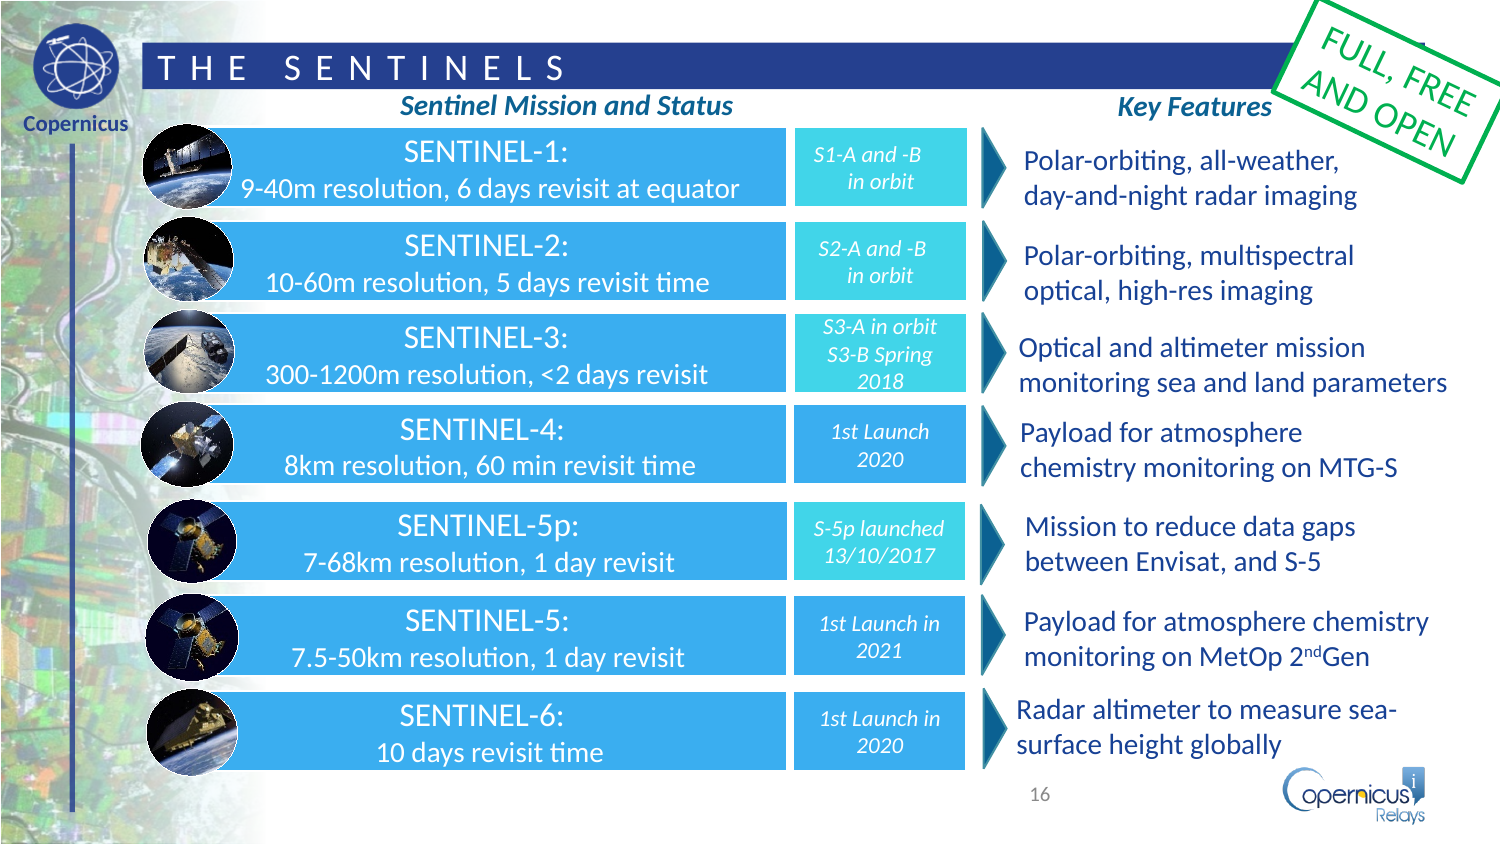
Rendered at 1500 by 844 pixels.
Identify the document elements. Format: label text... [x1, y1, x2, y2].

text_box SENTINEL-1: 9-40m resolution, 6 days revisit at equator [233, 125, 788, 208]
text_box SENTINEL-2: 10-60m resolution, 5 days revisit time [234, 220, 788, 302]
text_box Key Features [999, 79, 1350, 130]
text_box Optical and altimeter mission monitoring sea and land parameters [1003, 320, 1493, 406]
text_box [981, 312, 1003, 394]
text_box [979, 503, 1006, 586]
text_box 1st Launch in 2020 [792, 690, 967, 772]
text_box S1-A and -B in orbit [793, 125, 969, 208]
text_box S-5p launched 13/10/2017 [792, 500, 967, 582]
picture [143, 216, 234, 302]
slide_number 16 [998, 771, 1066, 817]
picture [1276, 768, 1435, 827]
picture [140, 401, 234, 488]
text_box FULL, FREE AND OPEN [1272, 0, 1500, 183]
text_box [981, 127, 1007, 209]
text_box S2-A and -B in orbit [793, 220, 968, 302]
picture [24, 3, 233, 210]
text_box Polar-orbiting, multispectral optical, high-res imaging [1009, 229, 1381, 314]
title THE SENTINELS [142, 42, 1296, 90]
text_box [981, 405, 1005, 487]
text_box SENTINEL-4: 8km resolution, 60 min revisit time [234, 403, 788, 485]
text_box 1st Launch in 2021 [792, 594, 967, 677]
text_box [982, 687, 1001, 770]
text_box S3-A in orbit S3-B Spring 2018 [793, 312, 968, 394]
picture [143, 309, 235, 394]
picture [144, 593, 239, 682]
text_box Polar-orbiting, all-weather, day-and-night radar imaging [1009, 133, 1389, 219]
text_box Sentinel Mission and Status [218, 79, 916, 129]
text_box SENTINEL-5p: 7-68km resolution, 1 day revisit [237, 500, 789, 582]
picture [146, 688, 238, 777]
text_box [980, 594, 1007, 676]
text_box Radar altimeter to measure sea-surface height globally [1001, 682, 1475, 768]
picture [147, 498, 237, 584]
text_box SENTINEL-6: 10 days revisit time [238, 690, 788, 772]
text_box [982, 220, 1008, 302]
text_box Payload for atmosphere chemistry monitoring on MetOp 2ndGen [1008, 594, 1483, 680]
text_box SENTINEL-5: 7.5-50km resolution, 1 day revisit [239, 594, 788, 677]
text_box SENTINEL-3: 300-1200m resolution, <2 days revisit [235, 312, 788, 394]
text_box 1st Launch 2020 [792, 403, 968, 485]
text_box Payload for atmosphere chemistry monitoring on MTG-S [1005, 405, 1436, 491]
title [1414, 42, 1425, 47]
text_box Mission to reduce data gaps between Envisat, and S-5 [1009, 500, 1386, 585]
